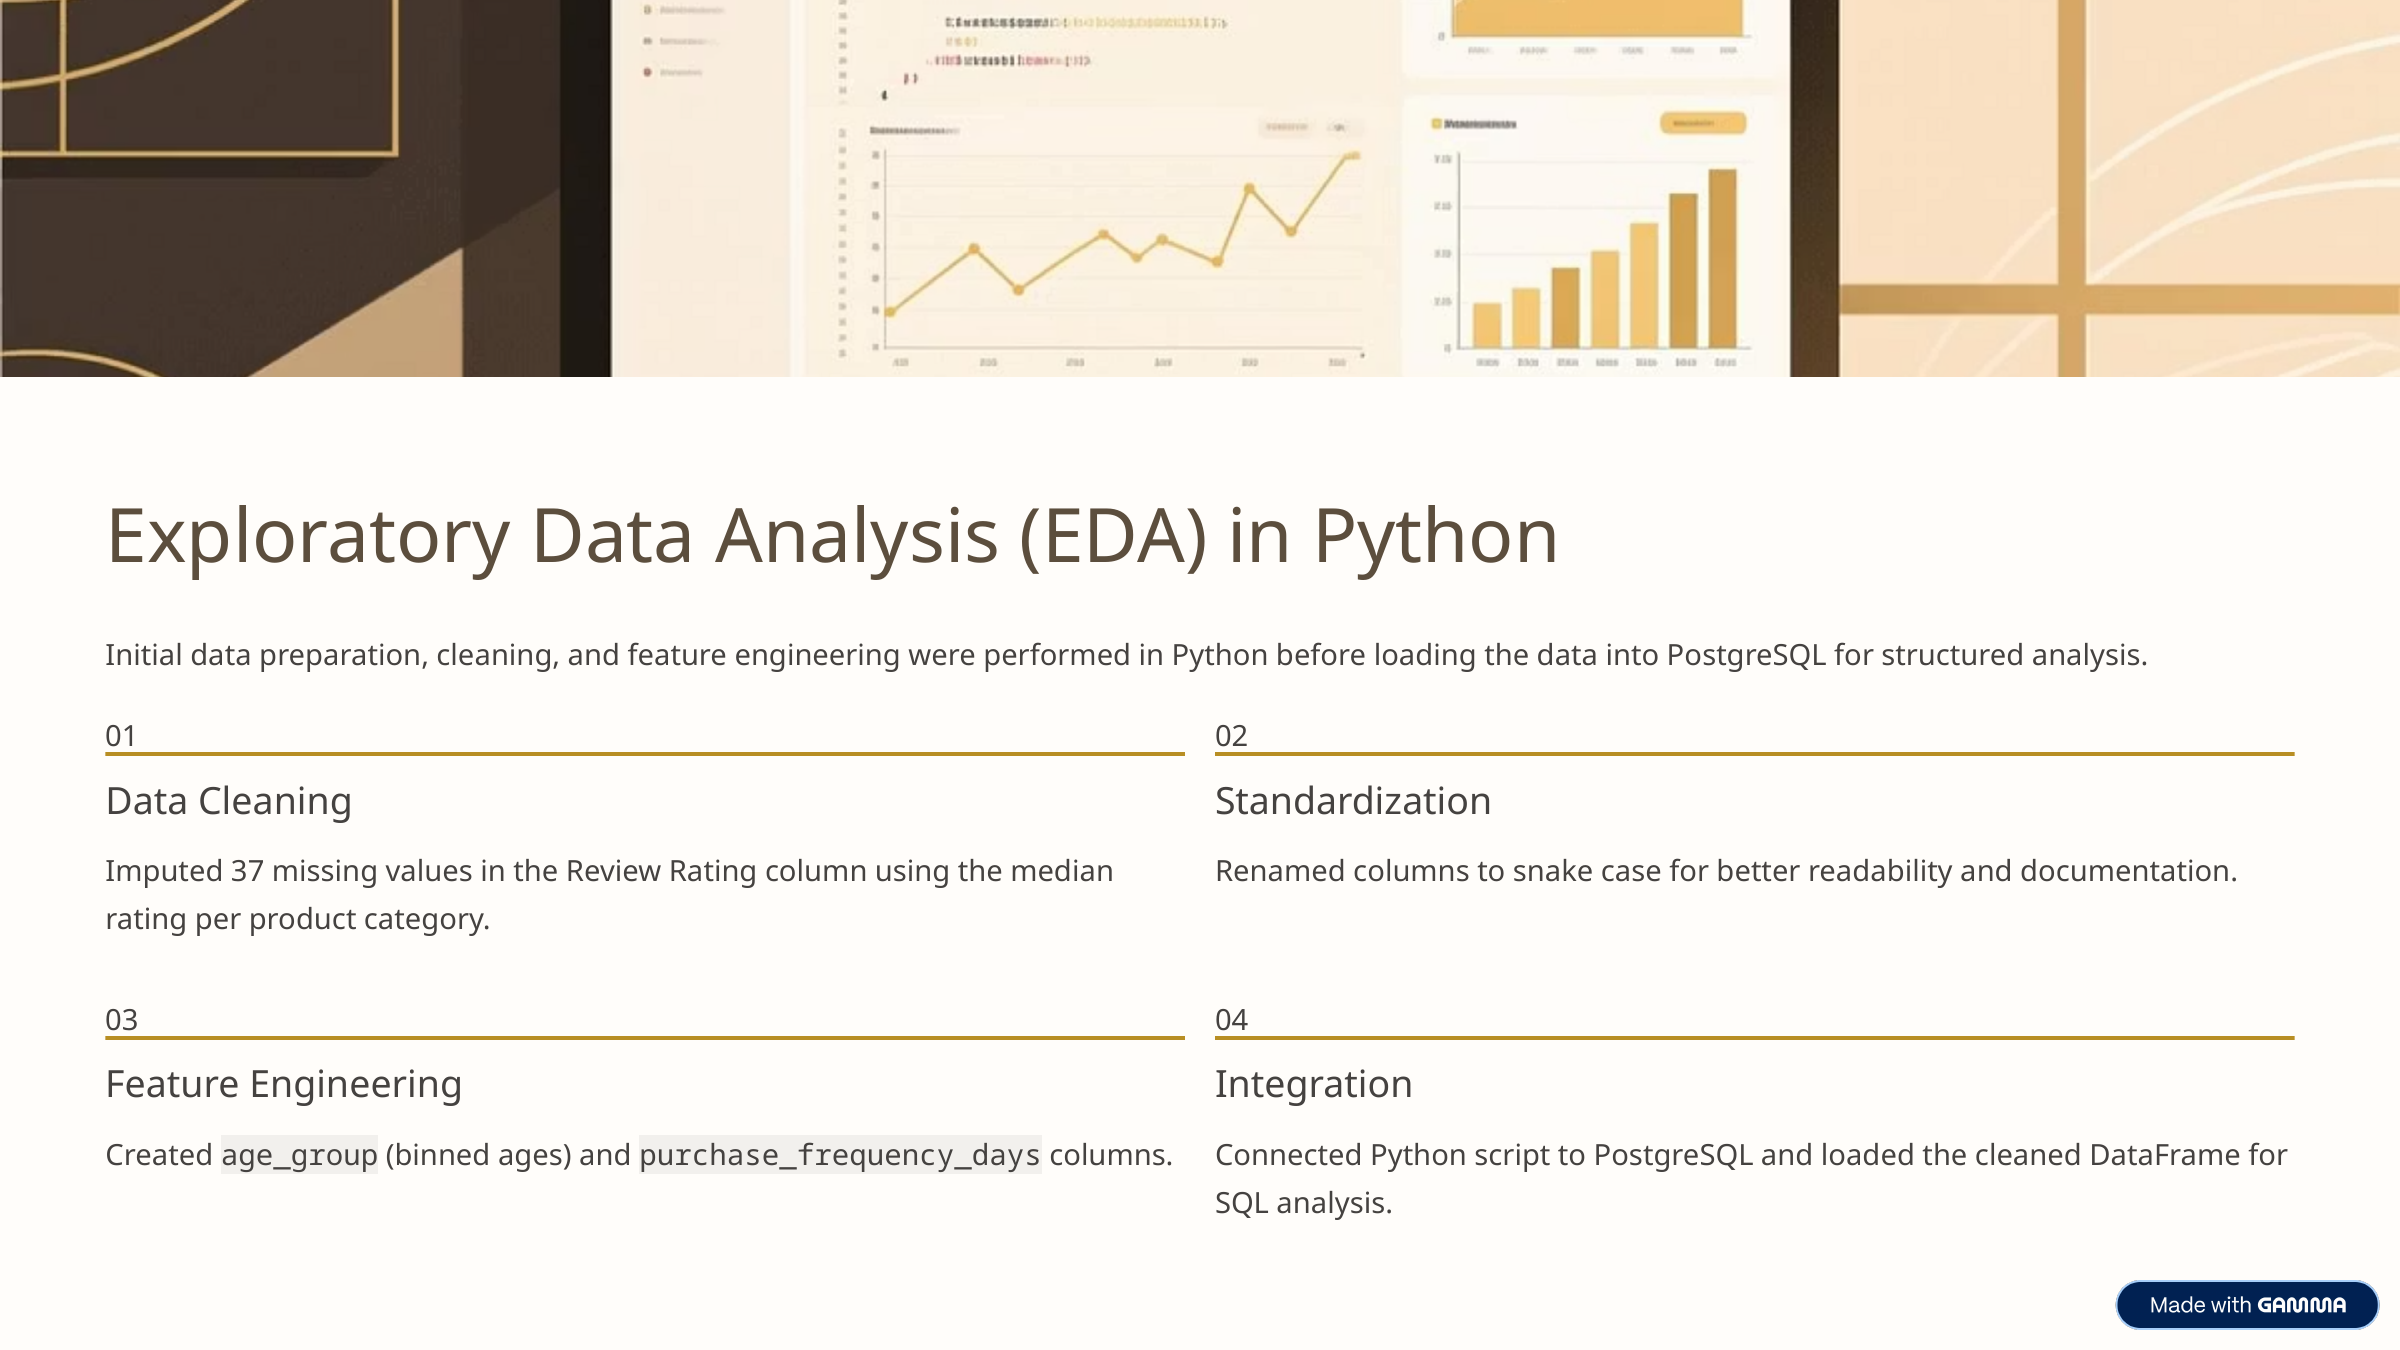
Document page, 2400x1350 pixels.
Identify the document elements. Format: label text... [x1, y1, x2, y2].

text_box 02 [1215, 704, 1246, 743]
text_box Renamed columns to snake case for better readability and documentation. [1215, 839, 2295, 888]
text_box Integration [1215, 1058, 1592, 1106]
text_box [1215, 1036, 2295, 1040]
text_box Data Cleaning [105, 774, 482, 822]
text_box Initial data preparation, cleaning, and feature engineering were performed in Python before loading the data into PostgreSQL for structured analysis. [105, 622, 2295, 671]
text_box 04 [1215, 988, 1246, 1027]
text_box Imputed 37 missing values in the Review Rating column using the median rating per product category. [105, 839, 1185, 936]
text_box [105, 1036, 1185, 1040]
picture [0, 0, 2400, 377]
text_box Connected Python script to PostgreSQL and loaded the cleaned DataFrame for SQL analysis. [1215, 1123, 2295, 1220]
text_box Created age_group (binned ages) and purchase_frequency_days columns. [105, 1123, 1185, 1174]
text_box [105, 752, 1185, 756]
text_box Feature Engineering [105, 1058, 498, 1106]
text_box 01 [105, 704, 136, 743]
text_box Standardization [1215, 774, 1592, 822]
text_box Exploratory Data Analysis (EDA) in Python [105, 483, 1752, 578]
text_box 03 [105, 988, 136, 1027]
picture [2106, 1271, 2389, 1339]
text_box [1215, 752, 2295, 756]
